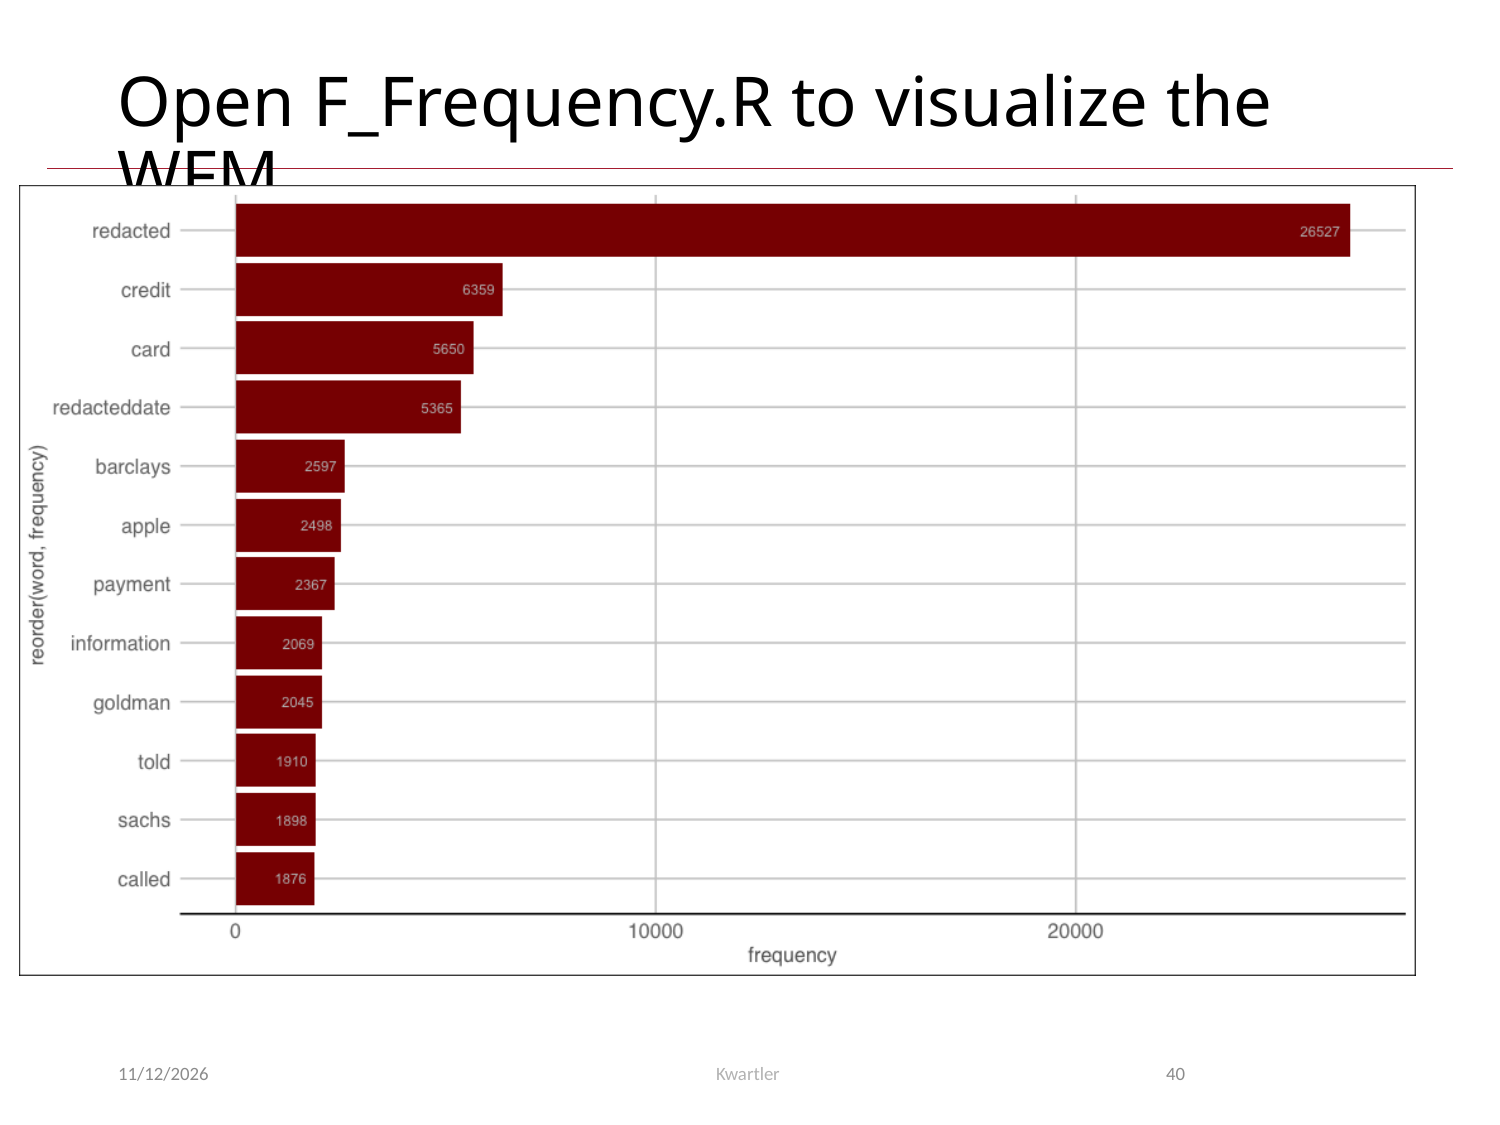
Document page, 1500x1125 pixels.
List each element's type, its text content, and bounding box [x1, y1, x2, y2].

picture [19, 185, 1416, 976]
footer Kwartler [496, 1042, 1004, 1103]
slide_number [103, 1042, 441, 1103]
text_box Open F_Frequency.R to visualize the WFM [103, 59, 1397, 157]
slide_number 40 [1059, 1042, 1200, 1103]
